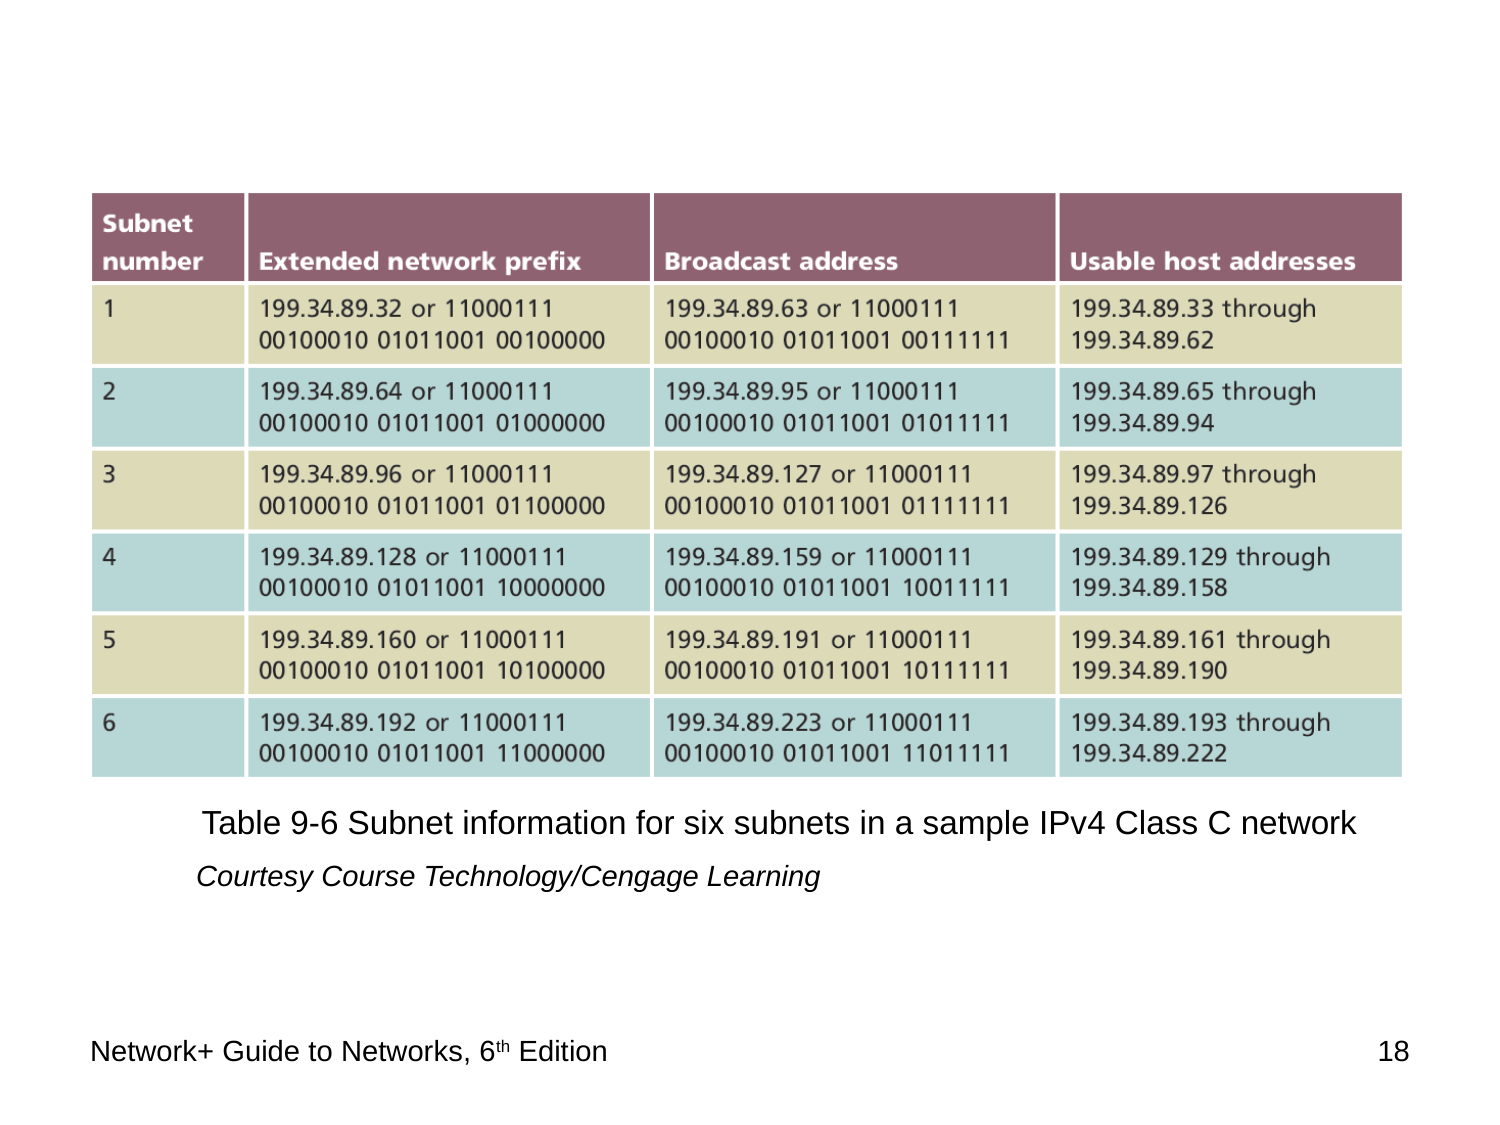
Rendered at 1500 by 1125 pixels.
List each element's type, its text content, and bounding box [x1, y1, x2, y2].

text_box Courtesy Course Technology/Cengage Learning [181, 849, 837, 900]
footer Network+ Guide to Networks, 6th Edition [74, 1024, 988, 1103]
slide_number 18 [1074, 1024, 1426, 1103]
picture [87, 187, 1409, 784]
text_box Table 9-6 Subnet information for six subnets in a sample IPv4 Class C network [186, 794, 1375, 850]
